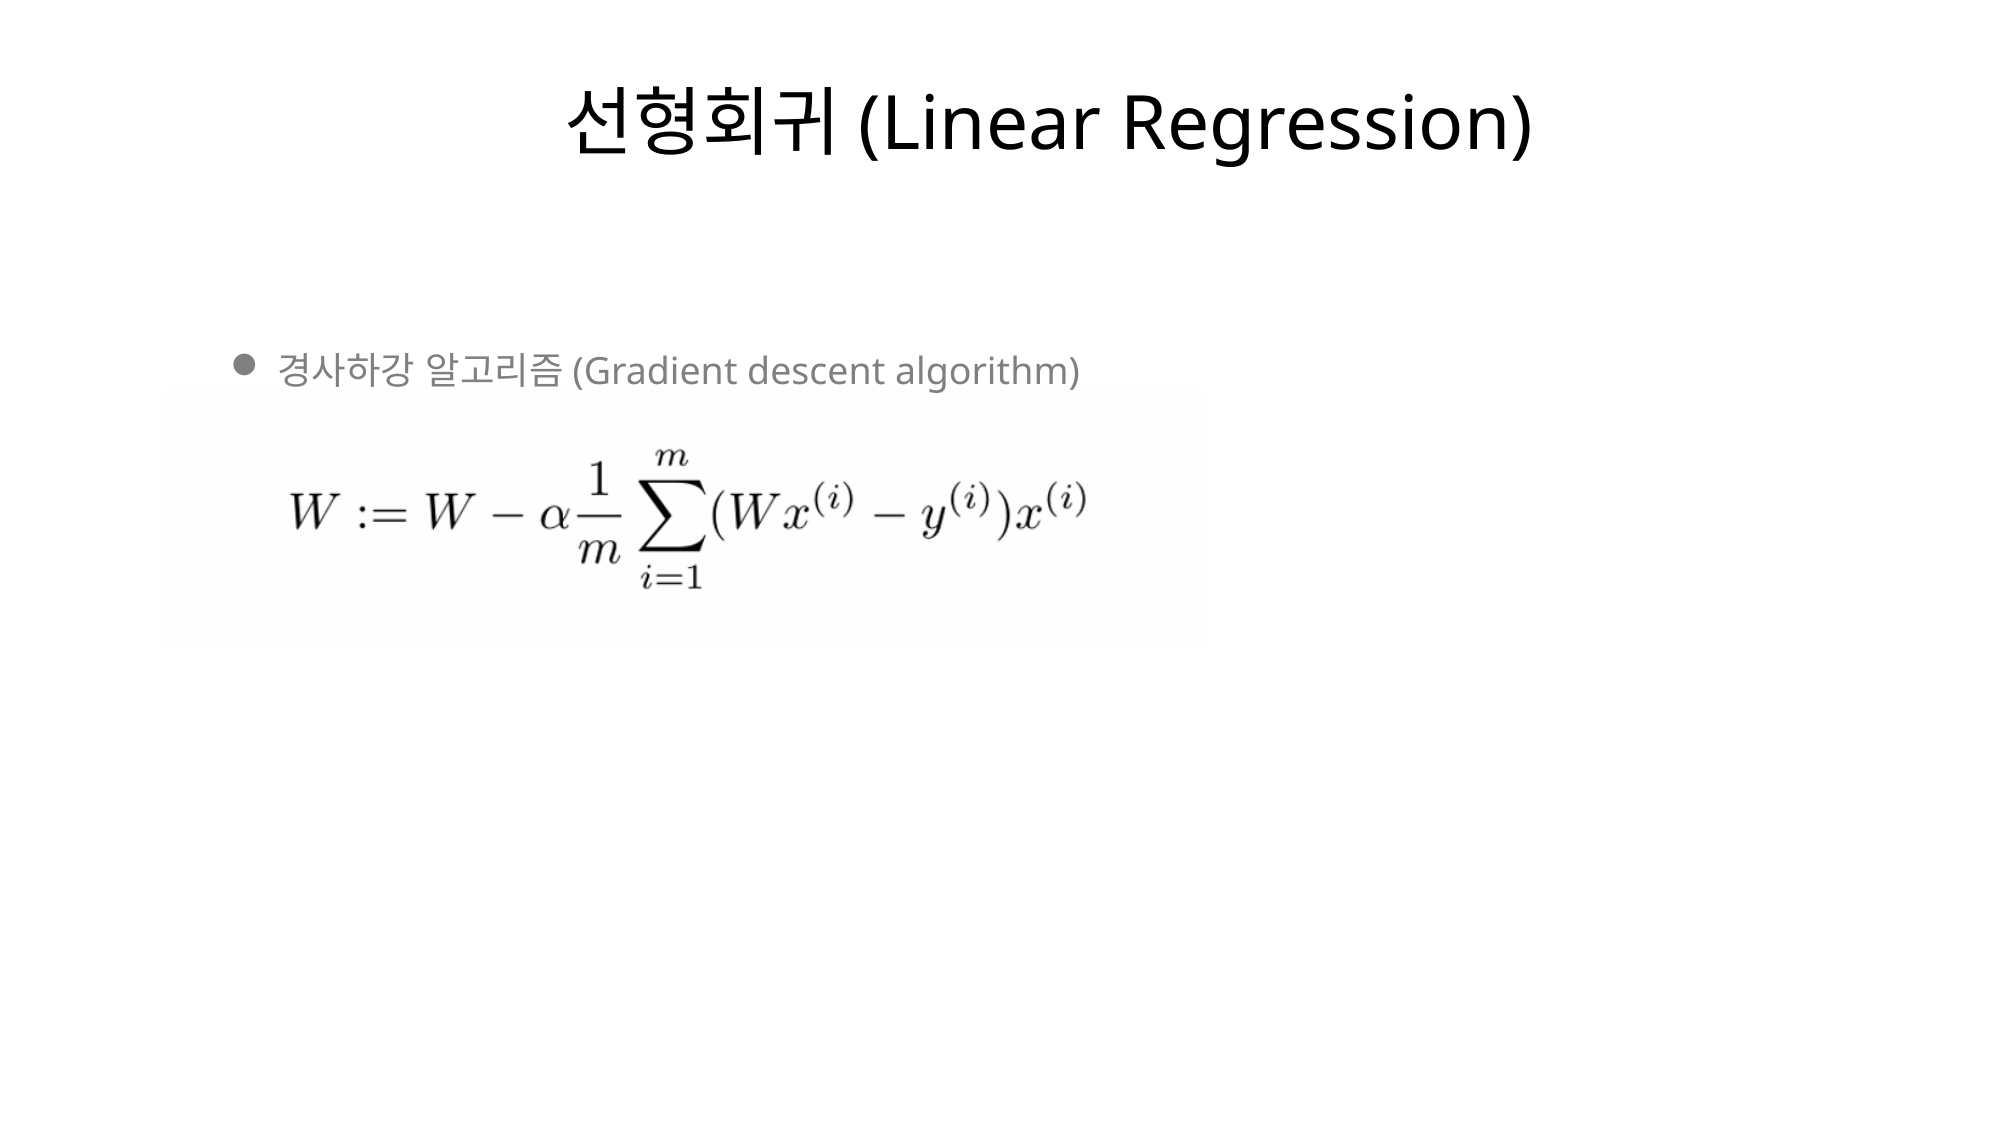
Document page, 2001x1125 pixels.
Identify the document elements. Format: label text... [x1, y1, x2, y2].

text_box 경사하강 알고리즘(Gradient descent algorithm) [140, 294, 1470, 400]
picture [163, 388, 1205, 650]
text_box 선형회귀(Linear Regression) [550, 67, 1665, 173]
